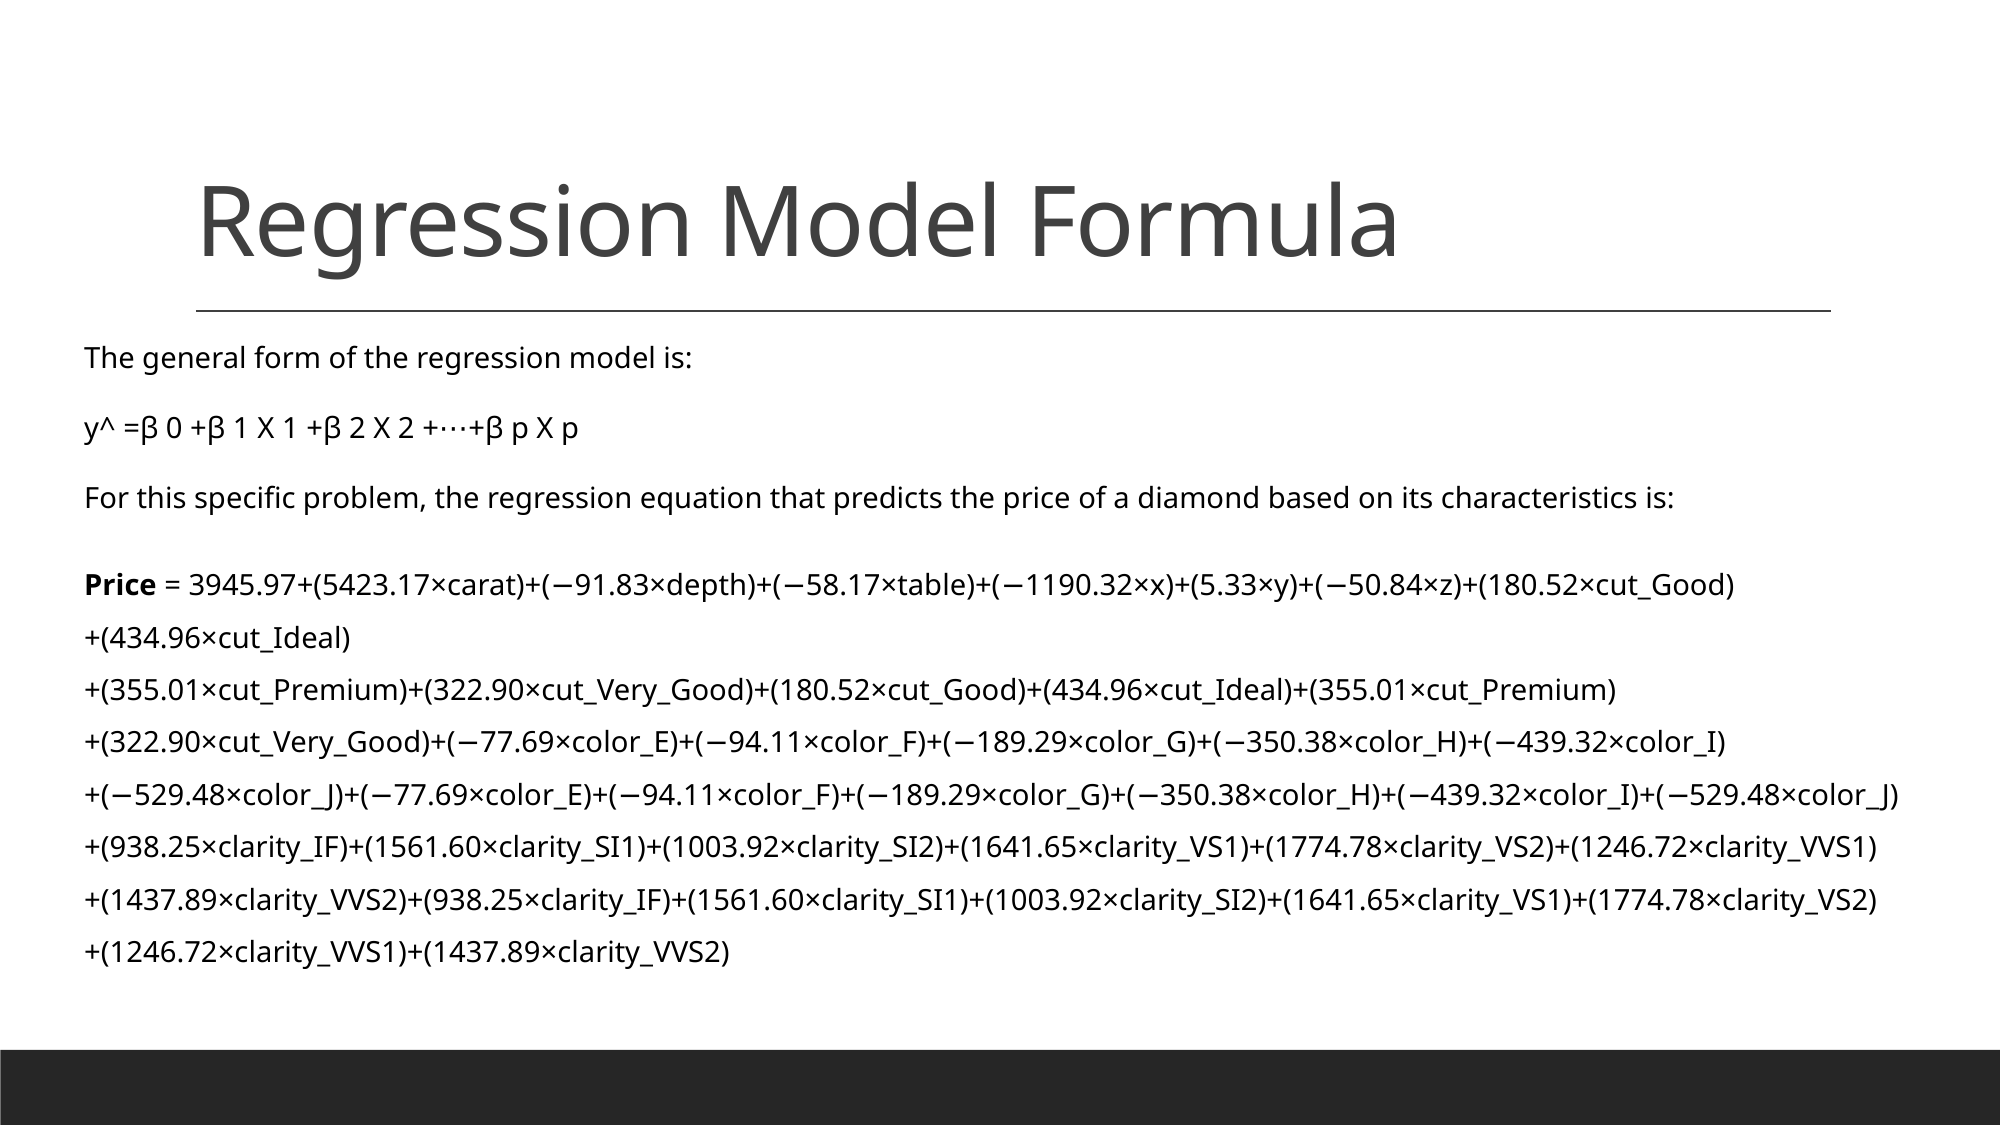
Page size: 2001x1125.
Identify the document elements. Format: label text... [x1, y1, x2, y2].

text_box The general form of the regression model is: y^​ =β 0​ +β 1​ X 1​ +β 2​ X 2​ +⋯+β p​ X p For this specific problem, the regression equation that predicts the price of a diamond based on its characteristics is: Price = 3945.97+(5423.17×carat)+(−91.83×depth)+(−58.17×table)+(−1190.32×x)+(5.33×y)+(−50.84×z)+(180.52×cut_Good)+(434.96×cut_Ideal) +(355.01×cut_Premium)+(322.90×cut_Very_Good)+(180.52×cut_Good)+(434.96×cut_Ideal)+(355.01×cut_Premium) +(322.90×cut_Very_Good)+(−77.69×color_E)+(−94.11×color_F)+(−189.29×color_G)+(−350.38×color_H)+(−439.32×color_I) +(−529.48×color_J)+(−77.69×color_E)+(−94.11×color_F)+(−189.29×color_G)+(−350.38×color_H)+(−439.32×color_I)+(−529.48×color_J) +(938.25×clarity_IF)+(1561.60×clarity_SI1)+(1003.92×clarity_SI2)+(1641.65×clarity_VS1)+(1774.78×clarity_VS2)+(1246.72×clarity_VVS1) +(1437.89×clarity_VVS2)+(938.25×clarity_IF)+(1561.60×clarity_SI1)+(1003.92×clarity_SI2)+(1641.65×clarity_VS1)+(1774.78×clarity_VS2) +(1246.72×clarity_VVS1)+(1437.89×clarity_VVS2) [69, 331, 1941, 1046]
title Regression Model Formula [180, 47, 1830, 285]
